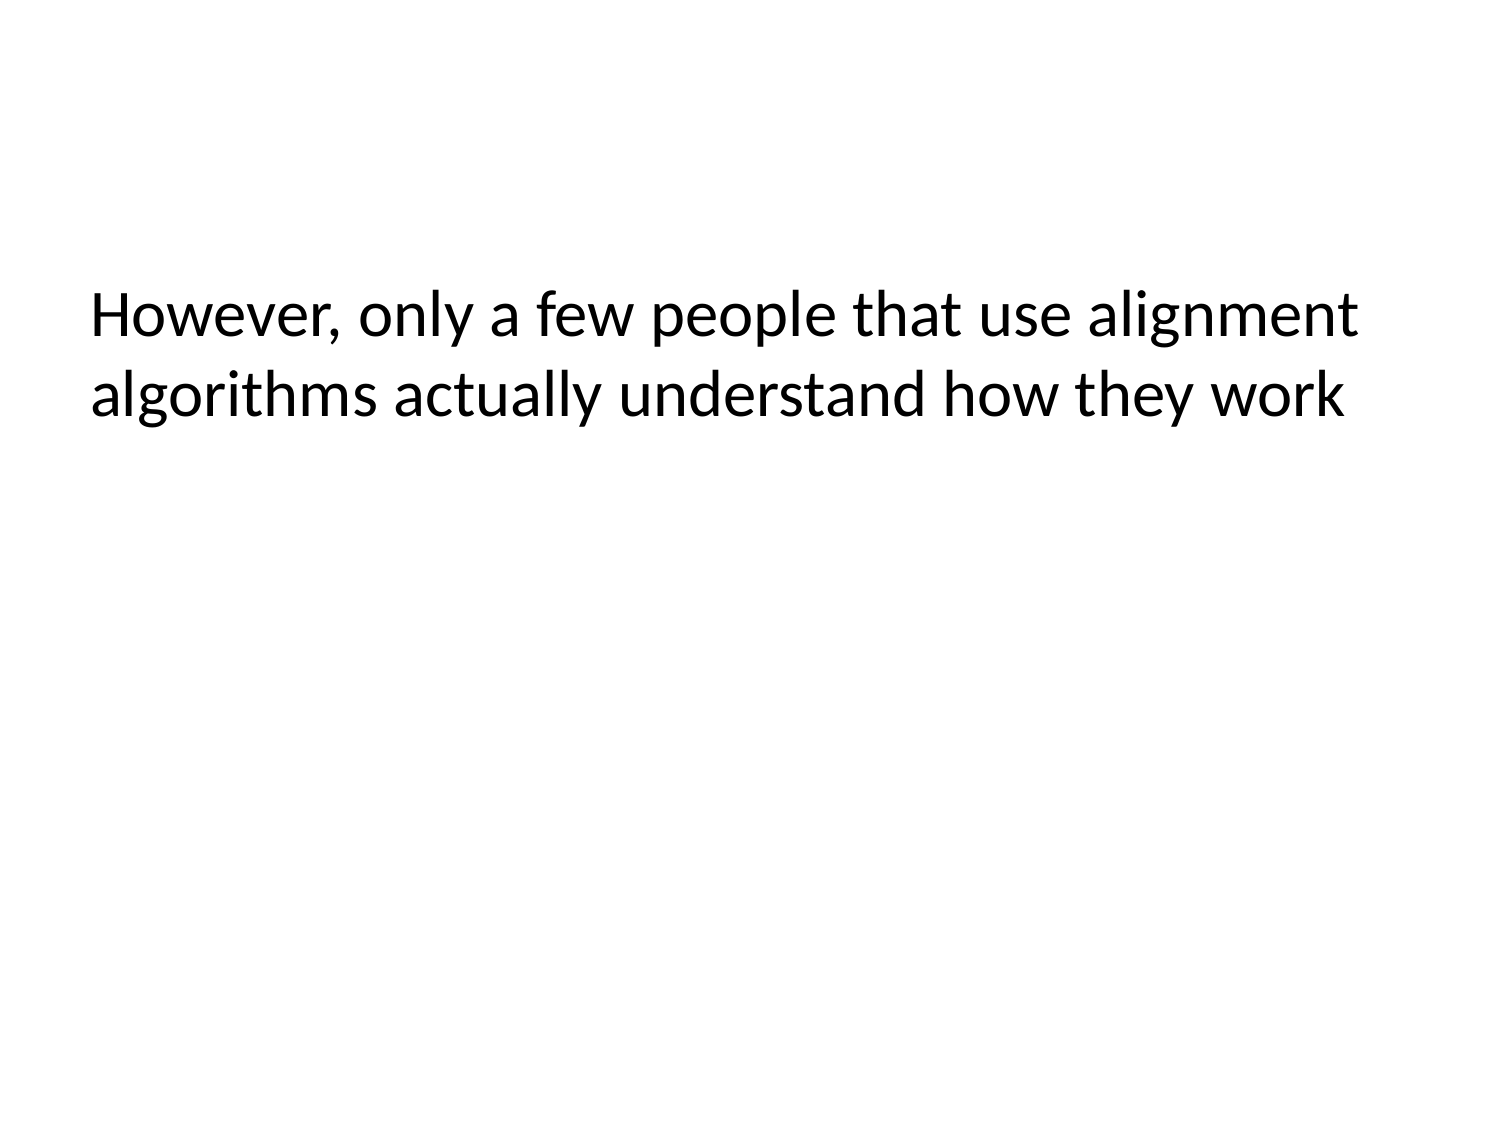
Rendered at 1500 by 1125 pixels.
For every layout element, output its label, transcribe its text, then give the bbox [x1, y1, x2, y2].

list However, only a few people that use alignment algorithms actually understand how they work [75, 262, 1425, 1005]
